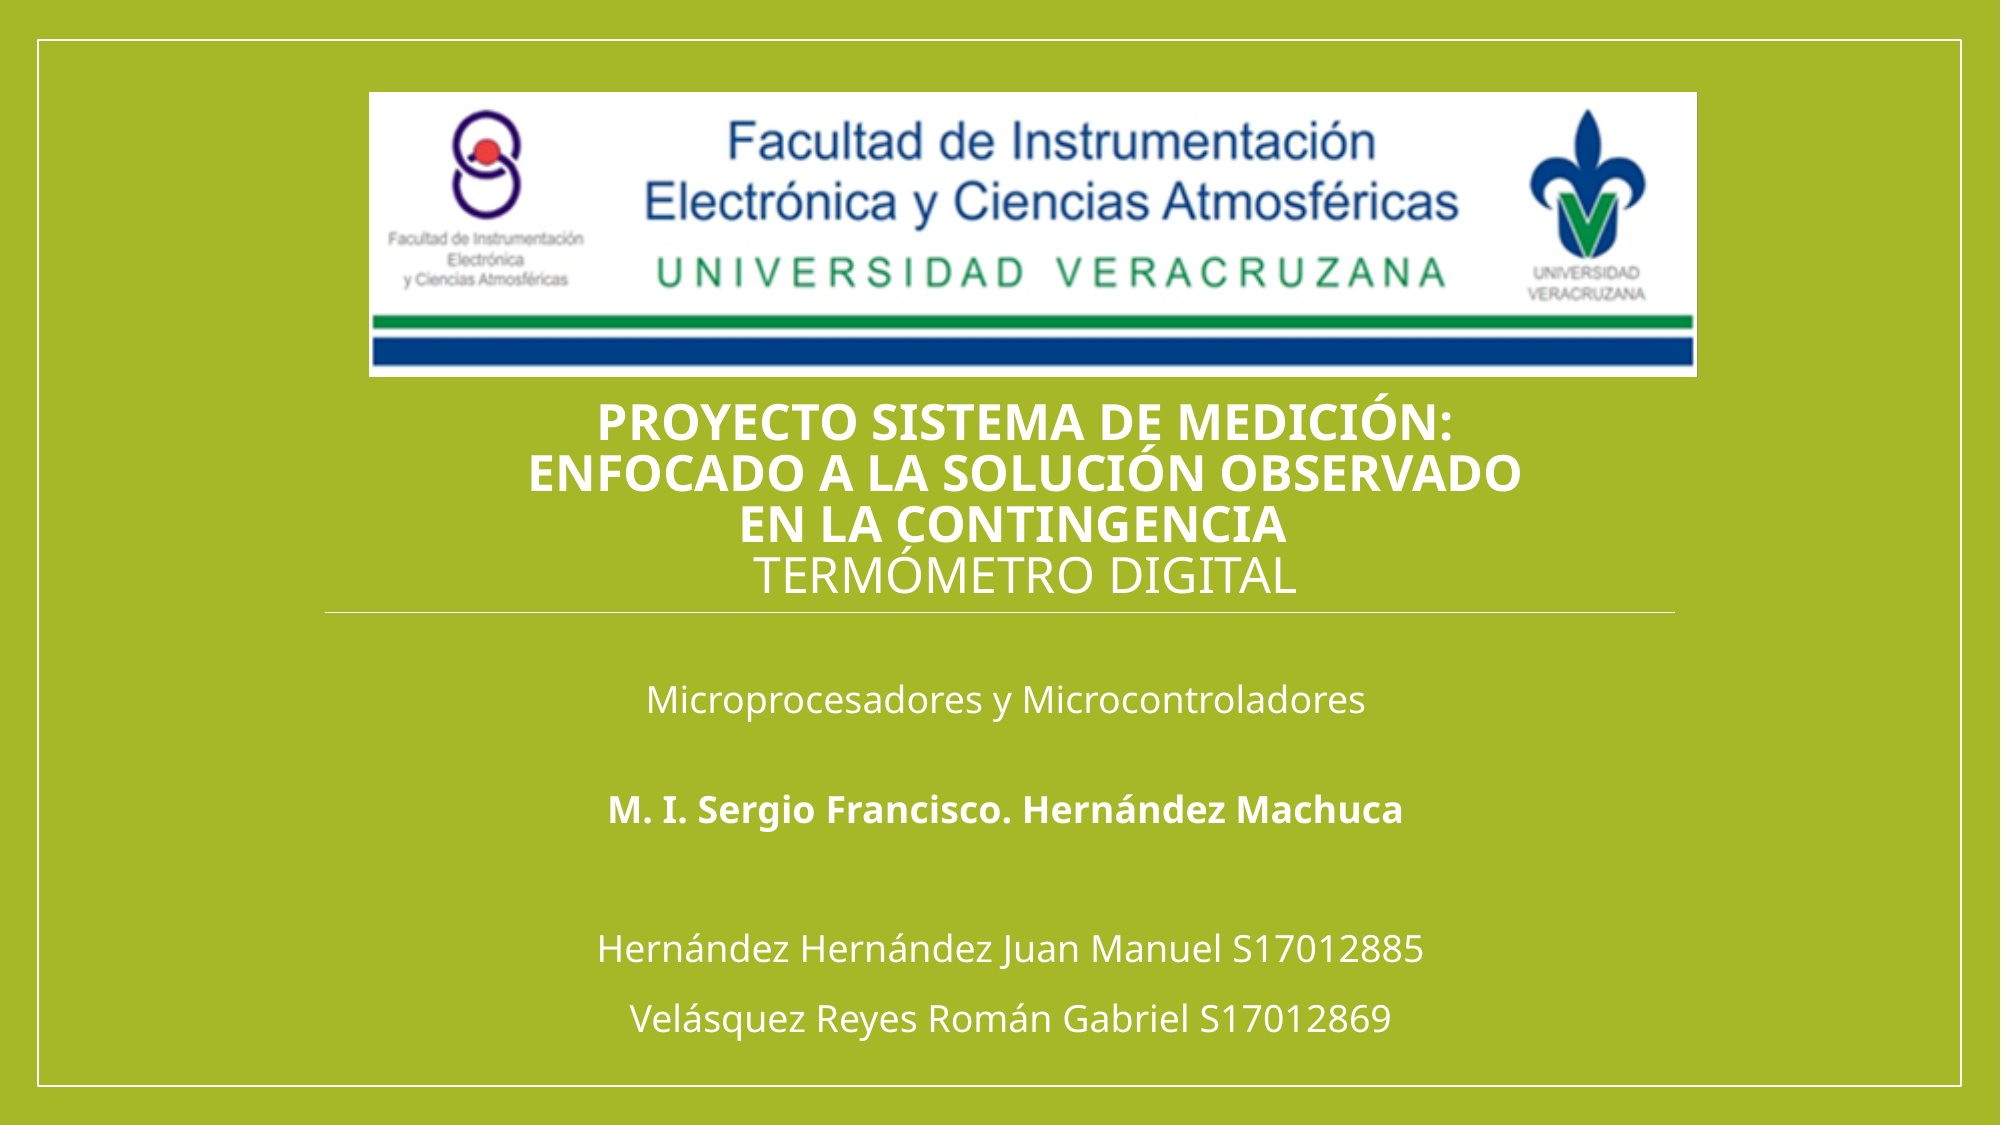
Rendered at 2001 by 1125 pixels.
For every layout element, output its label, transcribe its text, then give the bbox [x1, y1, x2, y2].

picture [369, 92, 1700, 377]
title Proyecto sistema de medición: Enfocado a la solución observado en la contingencia Termómetro digital [479, 387, 1572, 761]
subtitle Microprocesadores y Microcontroladores M. I. Sergio Francisco. Hernández Machuca Hernández Hernández Juan Manuel S17012885 Velásquez Reyes Román Gabriel S17012869 [146, 761, 1876, 1034]
